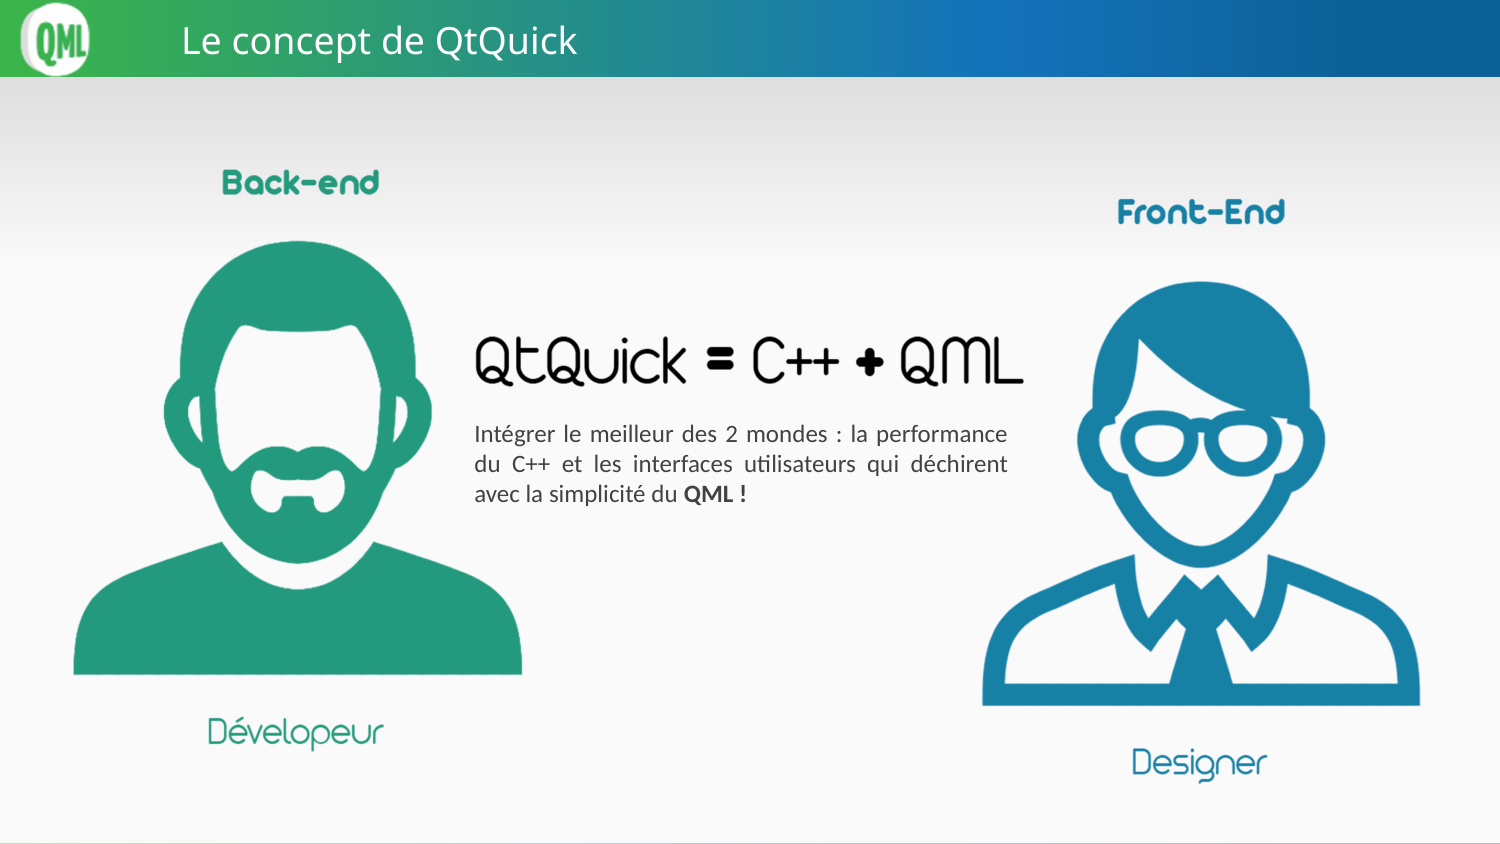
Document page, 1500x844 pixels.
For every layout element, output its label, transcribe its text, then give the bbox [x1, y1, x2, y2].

picture [2, 164, 1497, 787]
picture [0, 0, 1500, 95]
text_box Intégrer le meilleur des 2 mondes : la performance du C++ et les interfaces utilisateurs qui déchirent avec la simplicité du QML ! [598, 410, 900, 545]
title Le concept de QtQuick [115, 2, 1464, 77]
